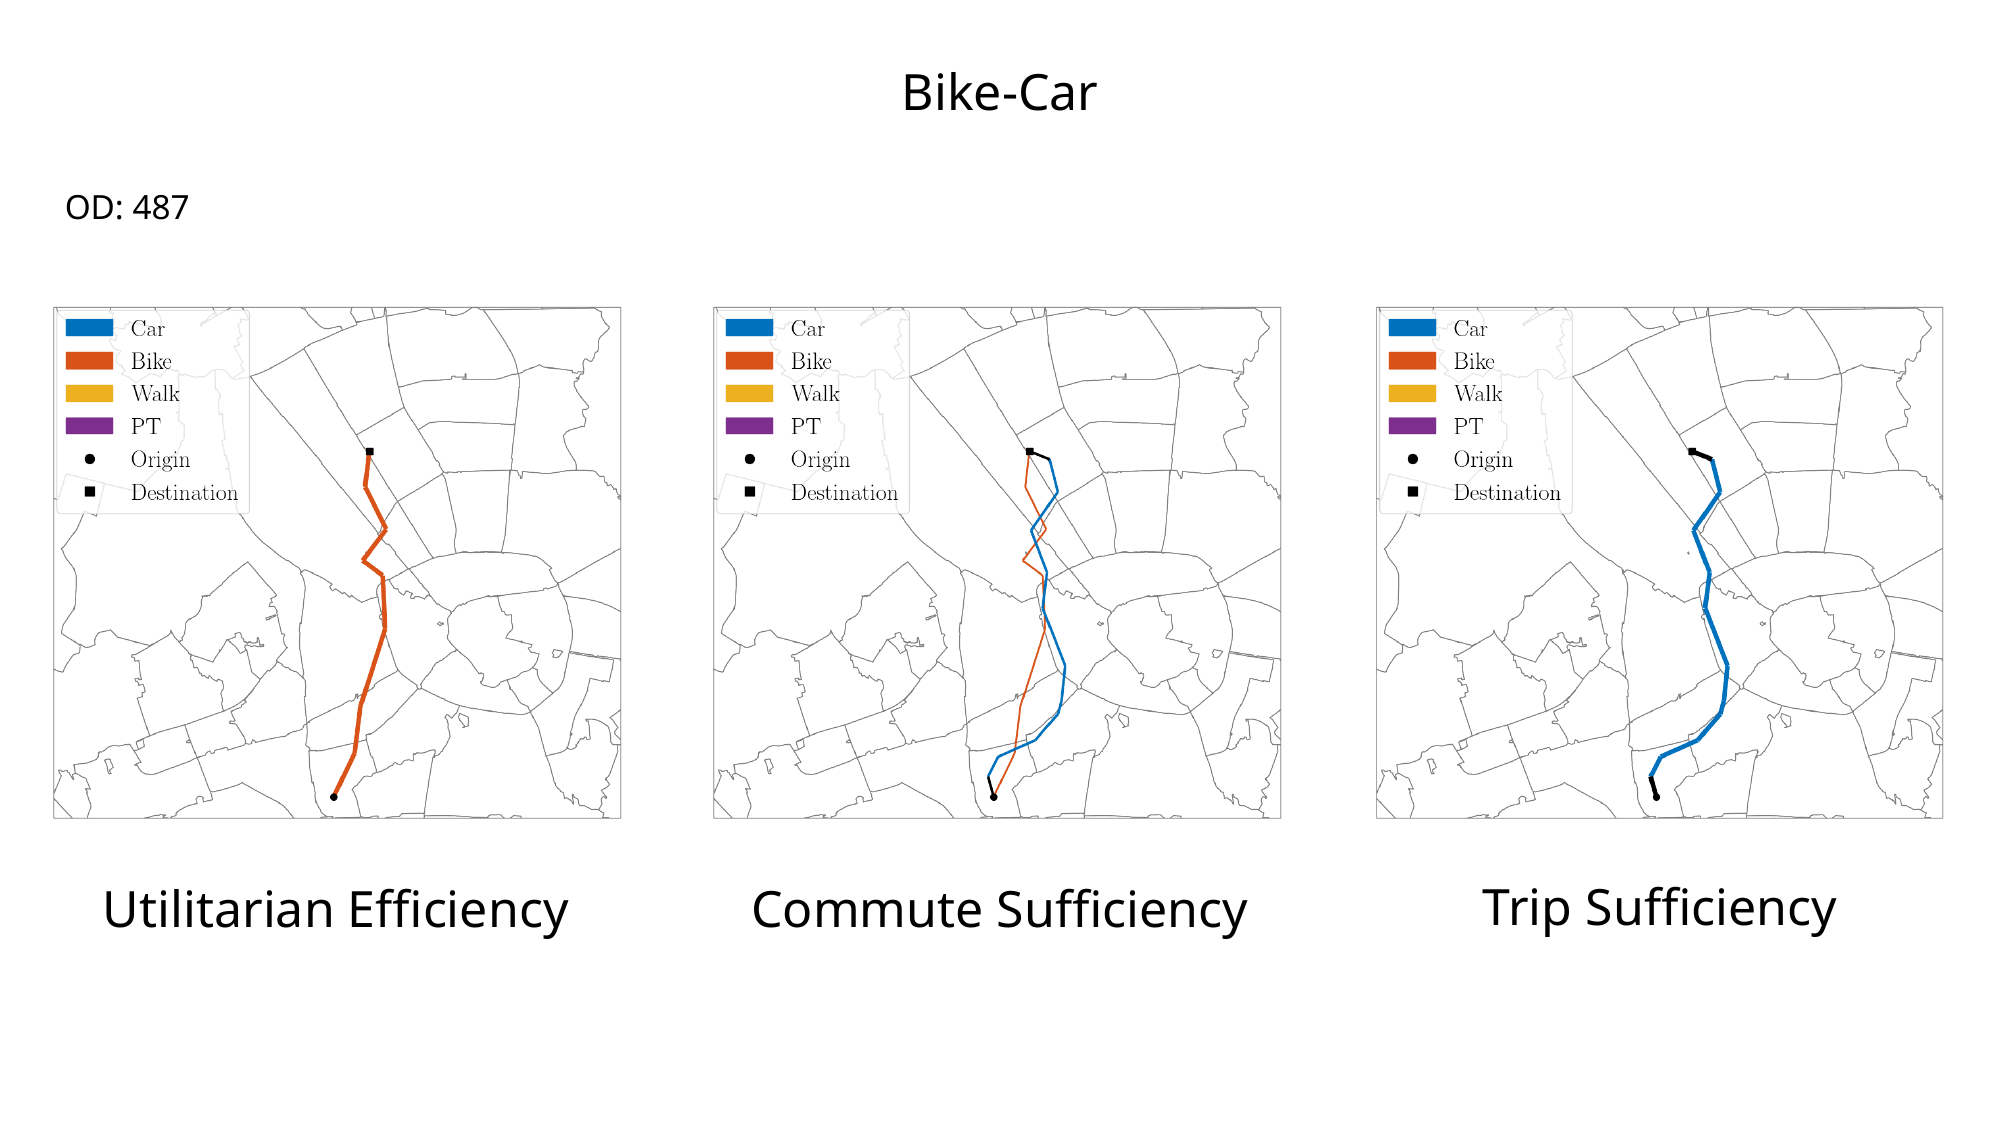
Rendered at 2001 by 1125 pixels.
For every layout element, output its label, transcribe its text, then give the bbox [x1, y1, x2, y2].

picture [1, 254, 2000, 871]
text_box Bike-Car [525, 53, 1475, 128]
text_box OD: 487 [50, 178, 492, 234]
text_box Commute Sufficiency [714, 871, 1286, 945]
text_box Trip Sufficiency [1374, 871, 1946, 943]
text_box Utilitarian Efficiency [49, 871, 622, 945]
